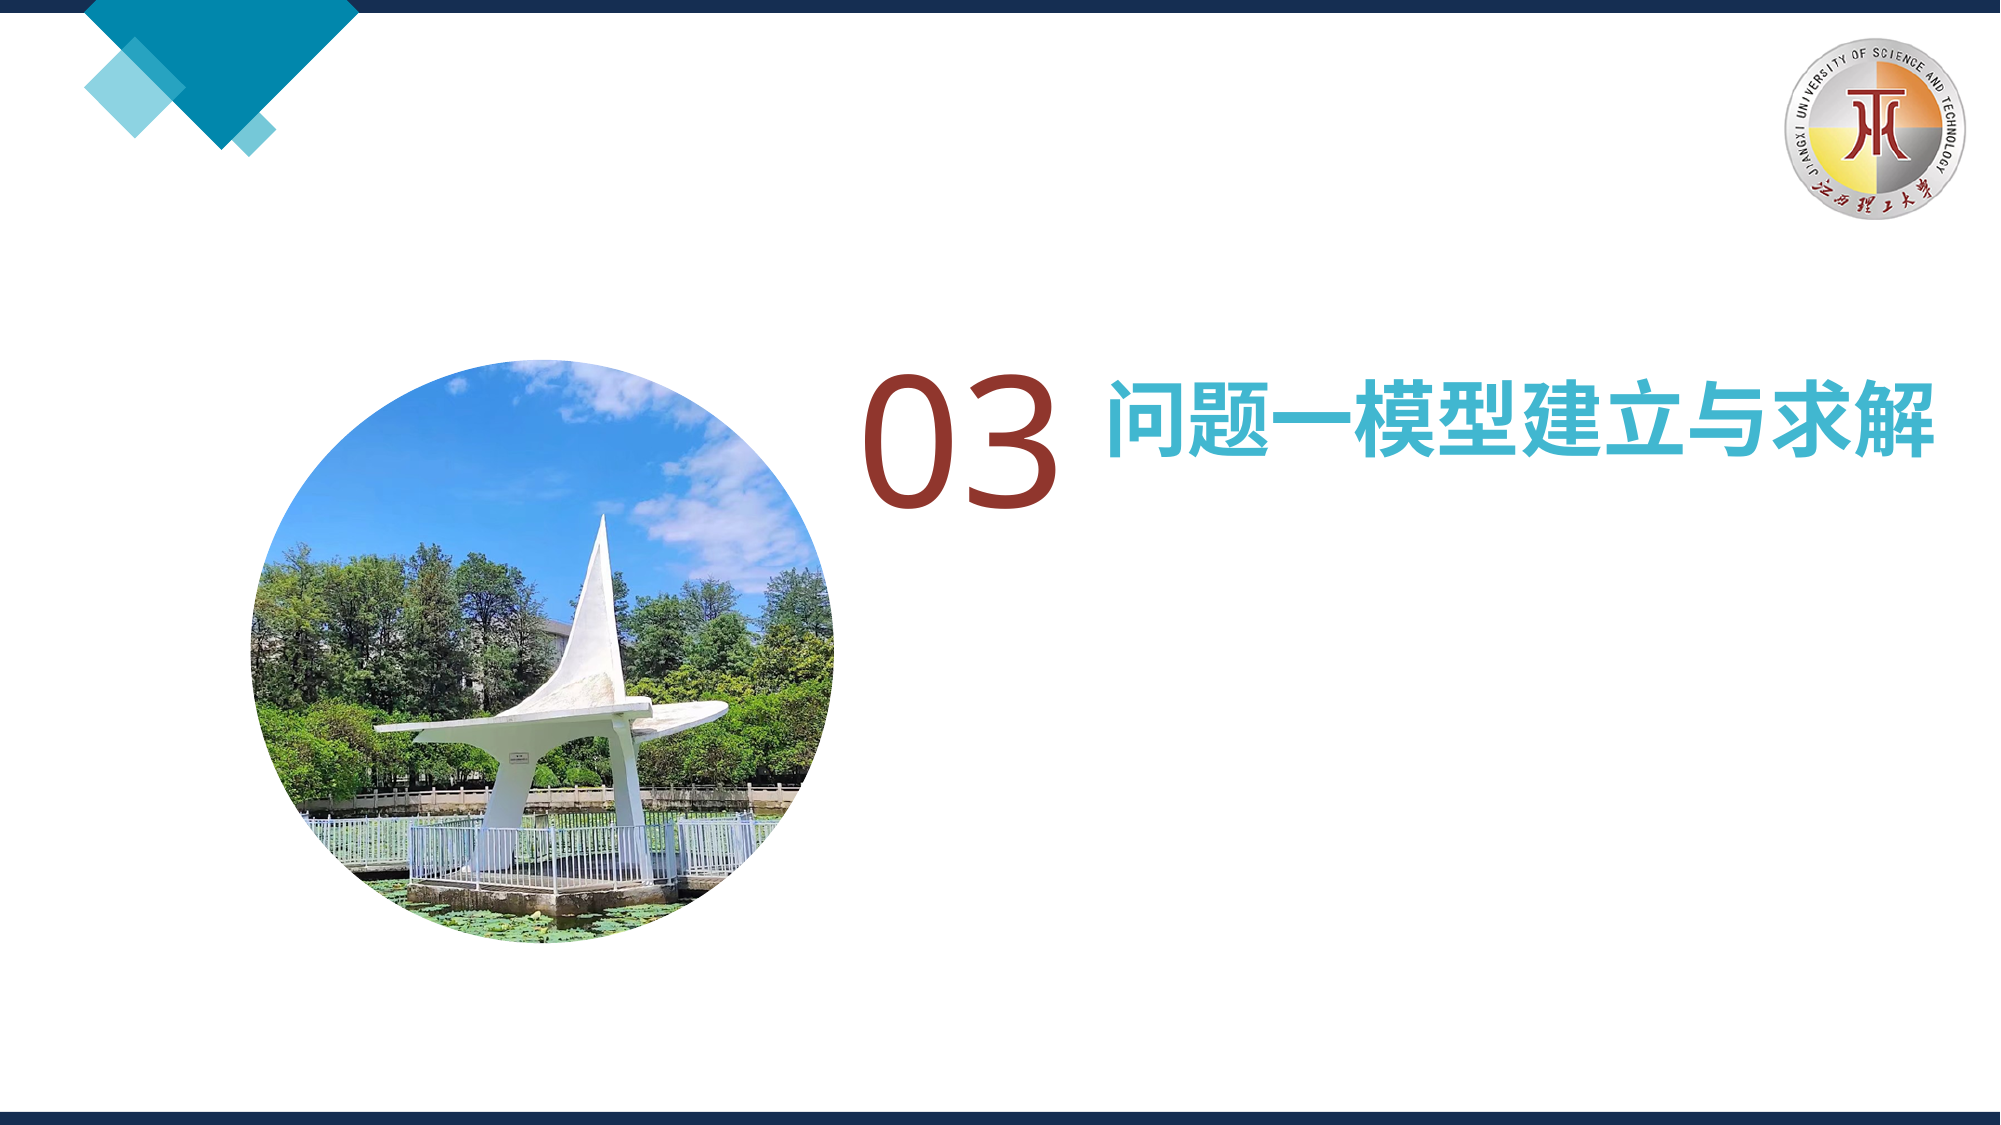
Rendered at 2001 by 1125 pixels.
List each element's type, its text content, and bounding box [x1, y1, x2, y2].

picture [1778, 28, 1973, 227]
text_box 03 [841, 317, 1081, 552]
picture [250, 359, 834, 944]
text_box 问题一模型建立与求解 [1089, 359, 1952, 475]
